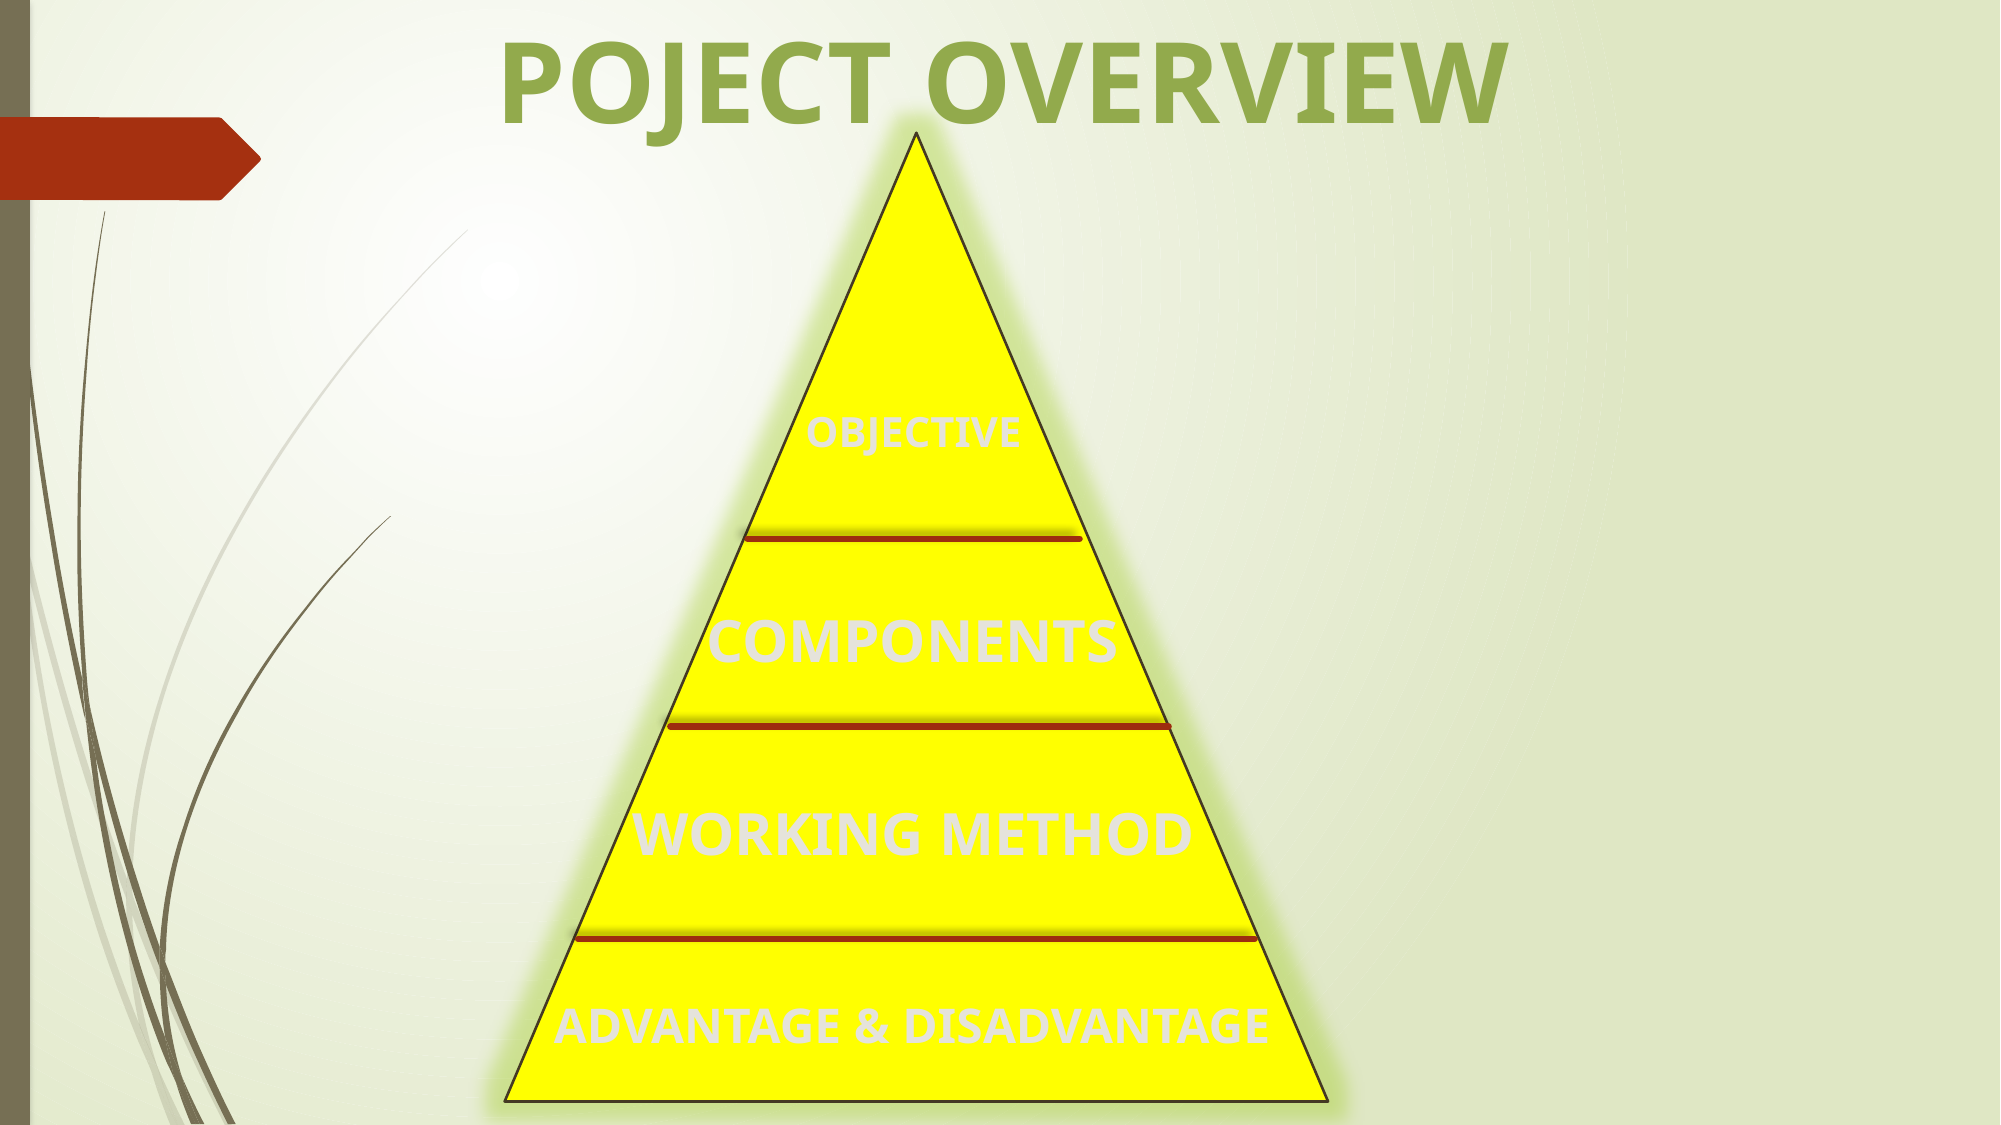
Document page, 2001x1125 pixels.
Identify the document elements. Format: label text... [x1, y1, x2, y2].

text_box [636, 728, 1197, 789]
text_box POJECT OVERVIEW [480, 3, 1526, 154]
text_box [668, 662, 1165, 714]
text_box [718, 436, 1115, 596]
text_box COMPONENTS [682, 596, 1143, 682]
text_box [503, 1001, 1330, 1103]
text_box ADVANTAGE & DISADVANTAGE [538, 988, 1287, 1061]
text_box [551, 820, 1282, 988]
text_box [802, 154, 1031, 398]
text_box OBJECTIVE [780, 398, 1047, 464]
text_box WORKING METHOD [617, 789, 1210, 875]
